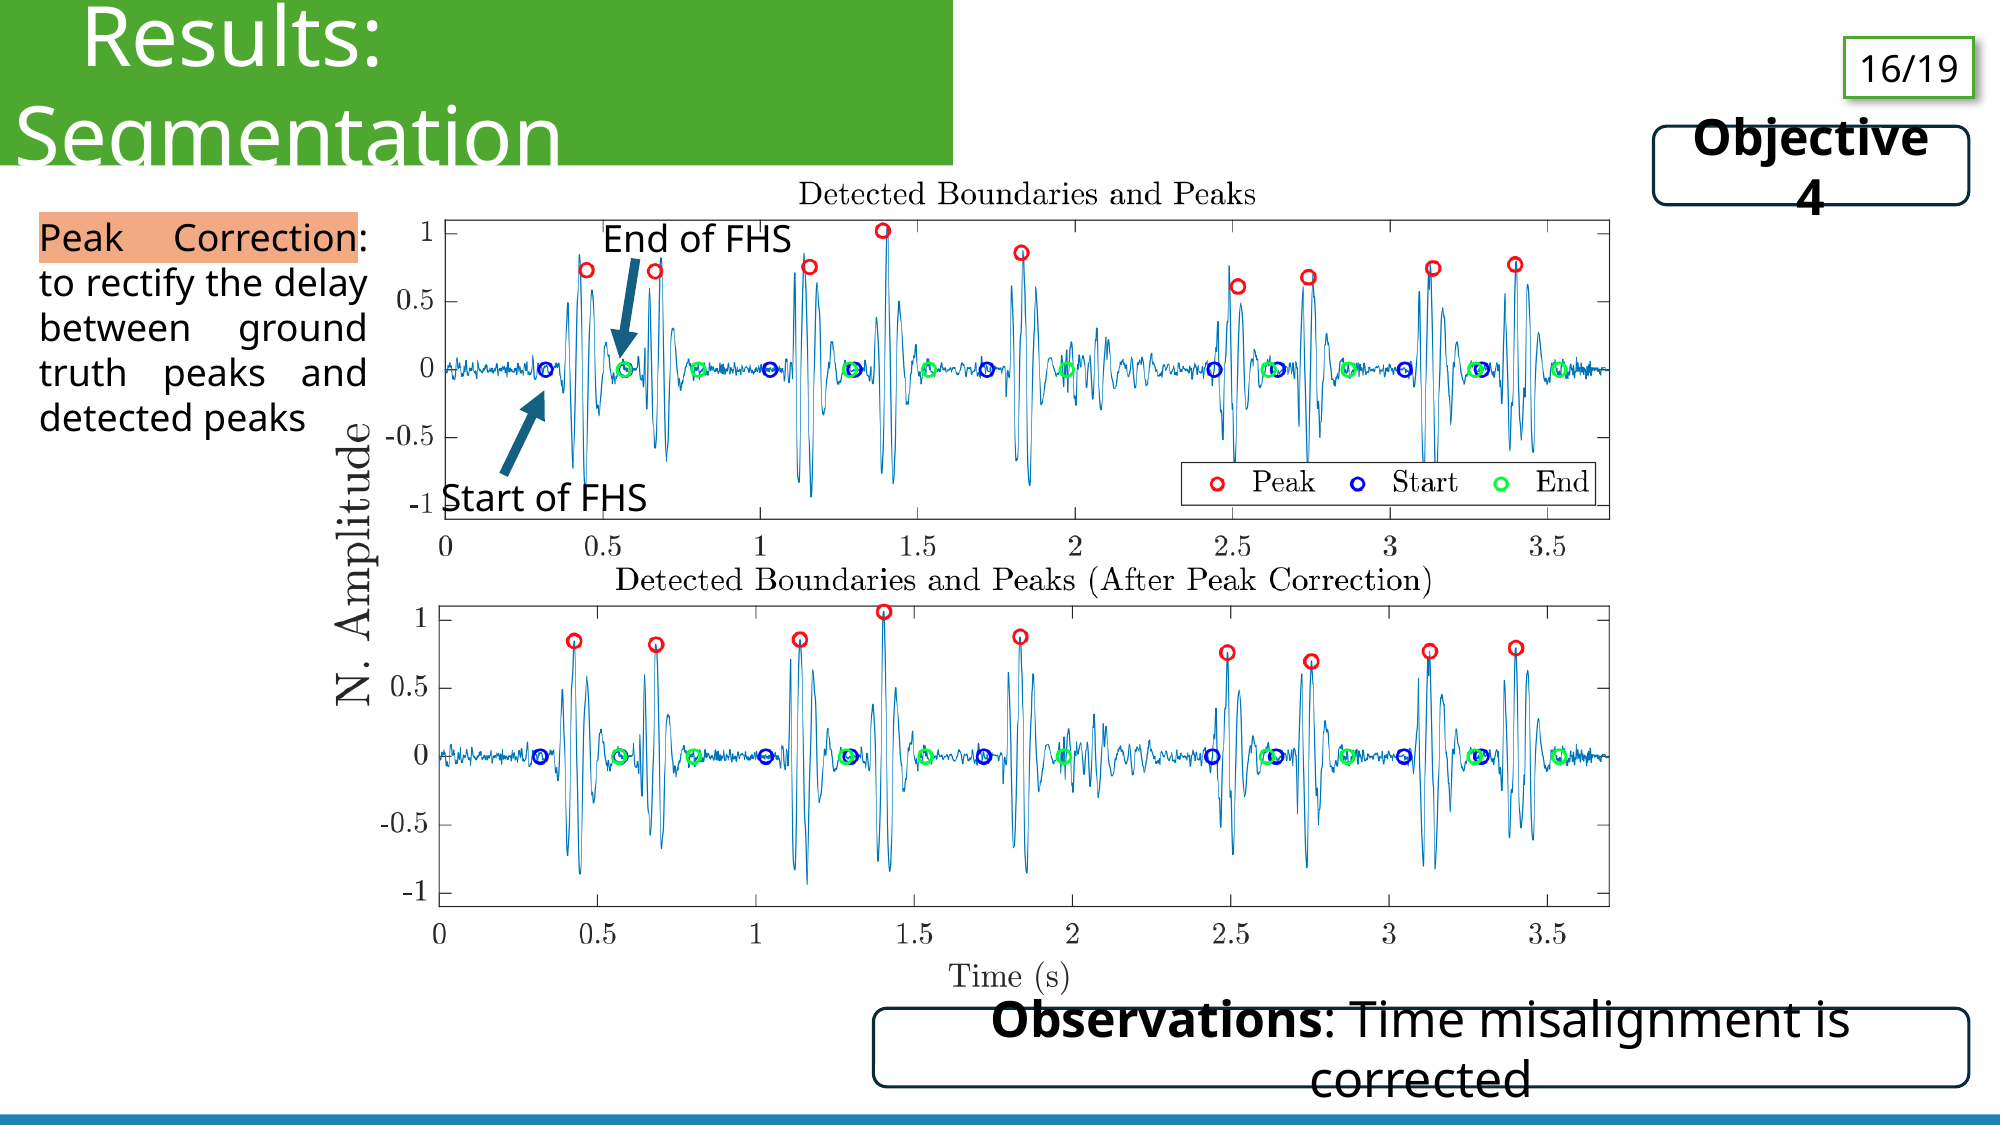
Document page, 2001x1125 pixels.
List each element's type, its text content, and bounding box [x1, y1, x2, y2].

text_box Observations: Time misalignment is corrected [871, 1006, 1971, 1089]
text_box Peak Correction: to rectify the delay between ground truth peaks and detected peaks [13, 226, 380, 427]
text_box Objective 4 [1651, 124, 1971, 207]
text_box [380, 561, 1620, 1000]
text_box Results: Segmentation [0, 0, 954, 167]
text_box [503, 389, 545, 476]
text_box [619, 258, 637, 360]
text_box [0, 1113, 2000, 1125]
picture [306, 149, 1632, 710]
text_box 16/19 [1843, 36, 1975, 99]
